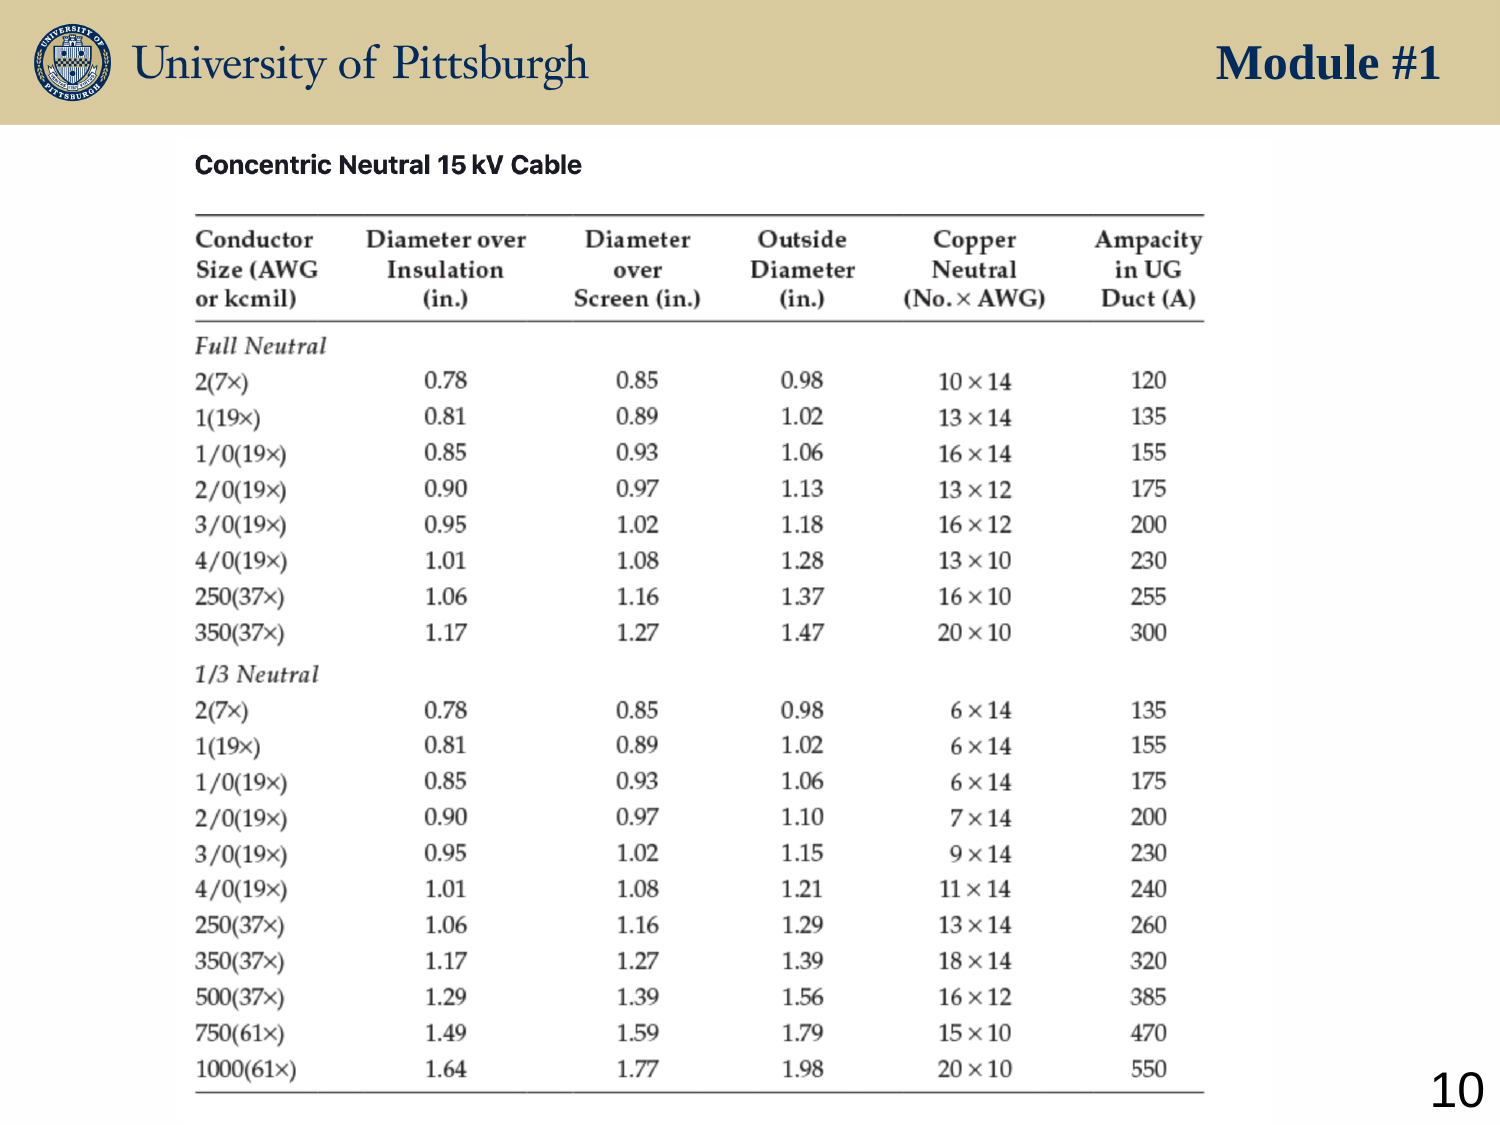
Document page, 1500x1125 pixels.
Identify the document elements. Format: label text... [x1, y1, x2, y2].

slide_number 10 [1362, 1050, 1500, 1125]
picture [0, 1, 1500, 1125]
text_box Module #1 [604, 22, 1457, 97]
